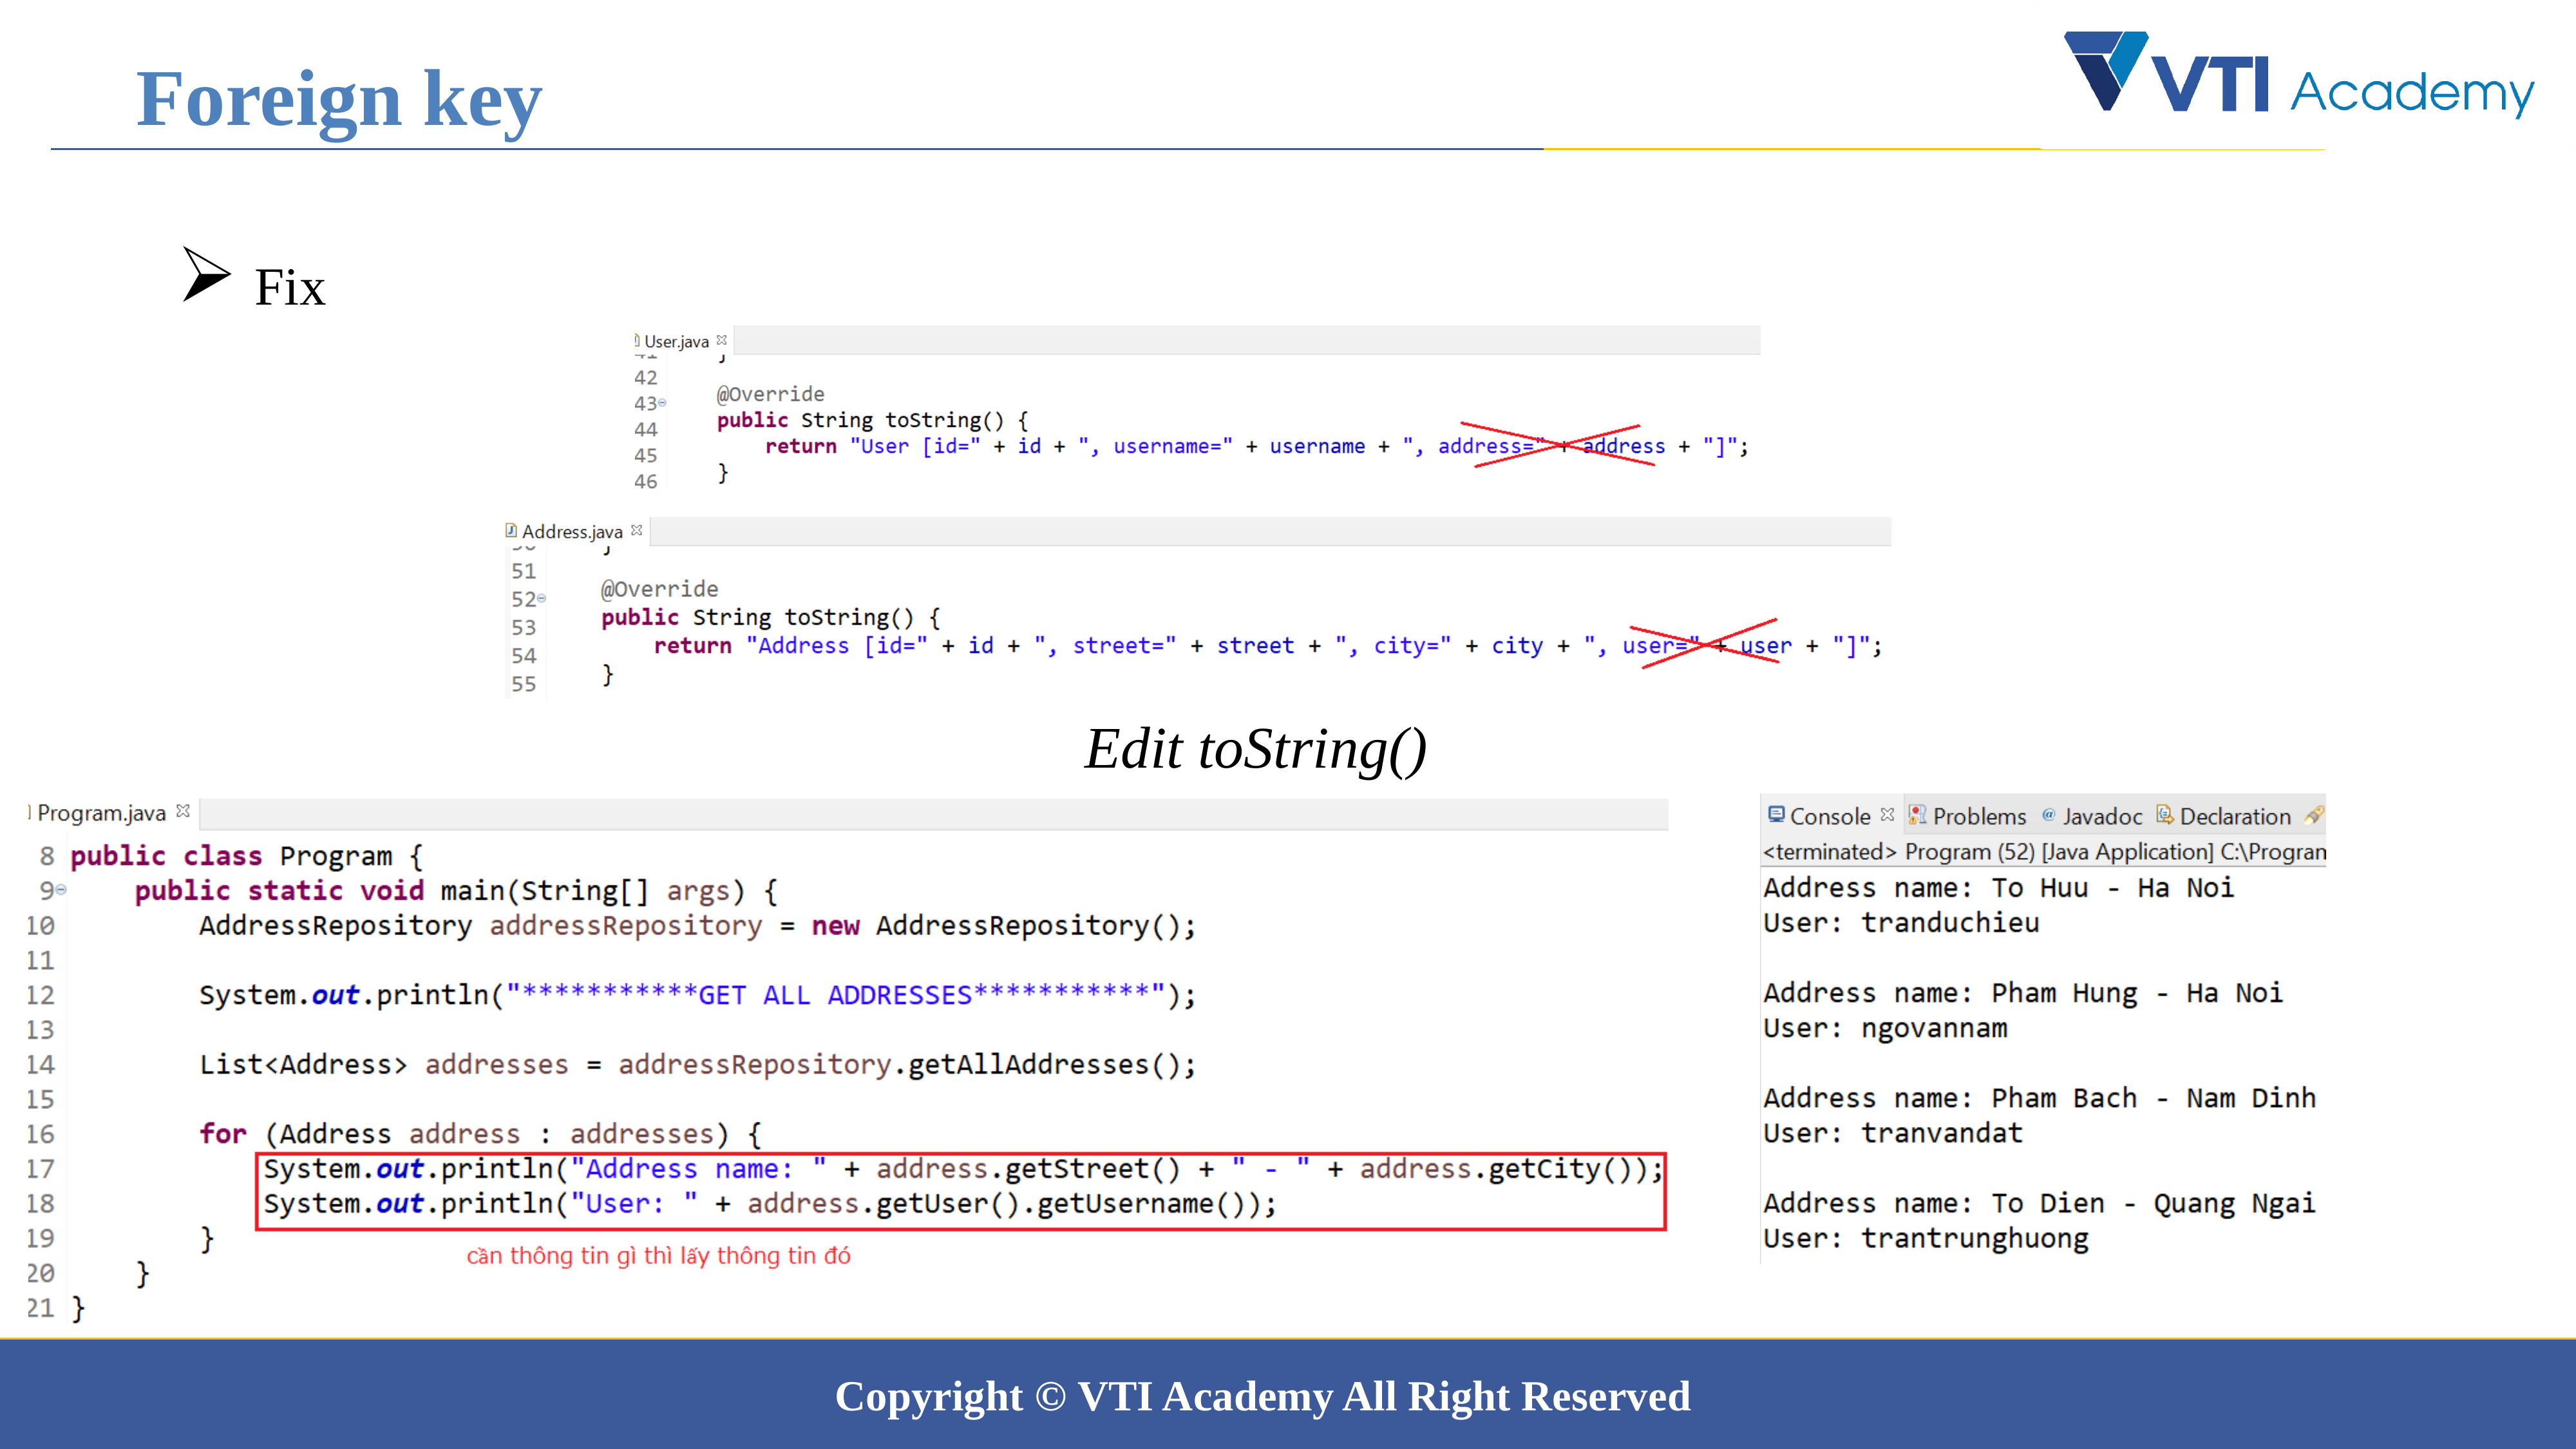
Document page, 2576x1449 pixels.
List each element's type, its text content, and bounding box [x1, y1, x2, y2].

text_box Fix [167, 247, 650, 368]
picture [28, 799, 1669, 1325]
picture [1760, 793, 2327, 1264]
picture [635, 325, 1761, 489]
text_box Edit toString() [1075, 703, 1582, 794]
picture [505, 517, 1891, 699]
picture [2034, 0, 2576, 149]
text_box Foreign key [126, 60, 1329, 126]
